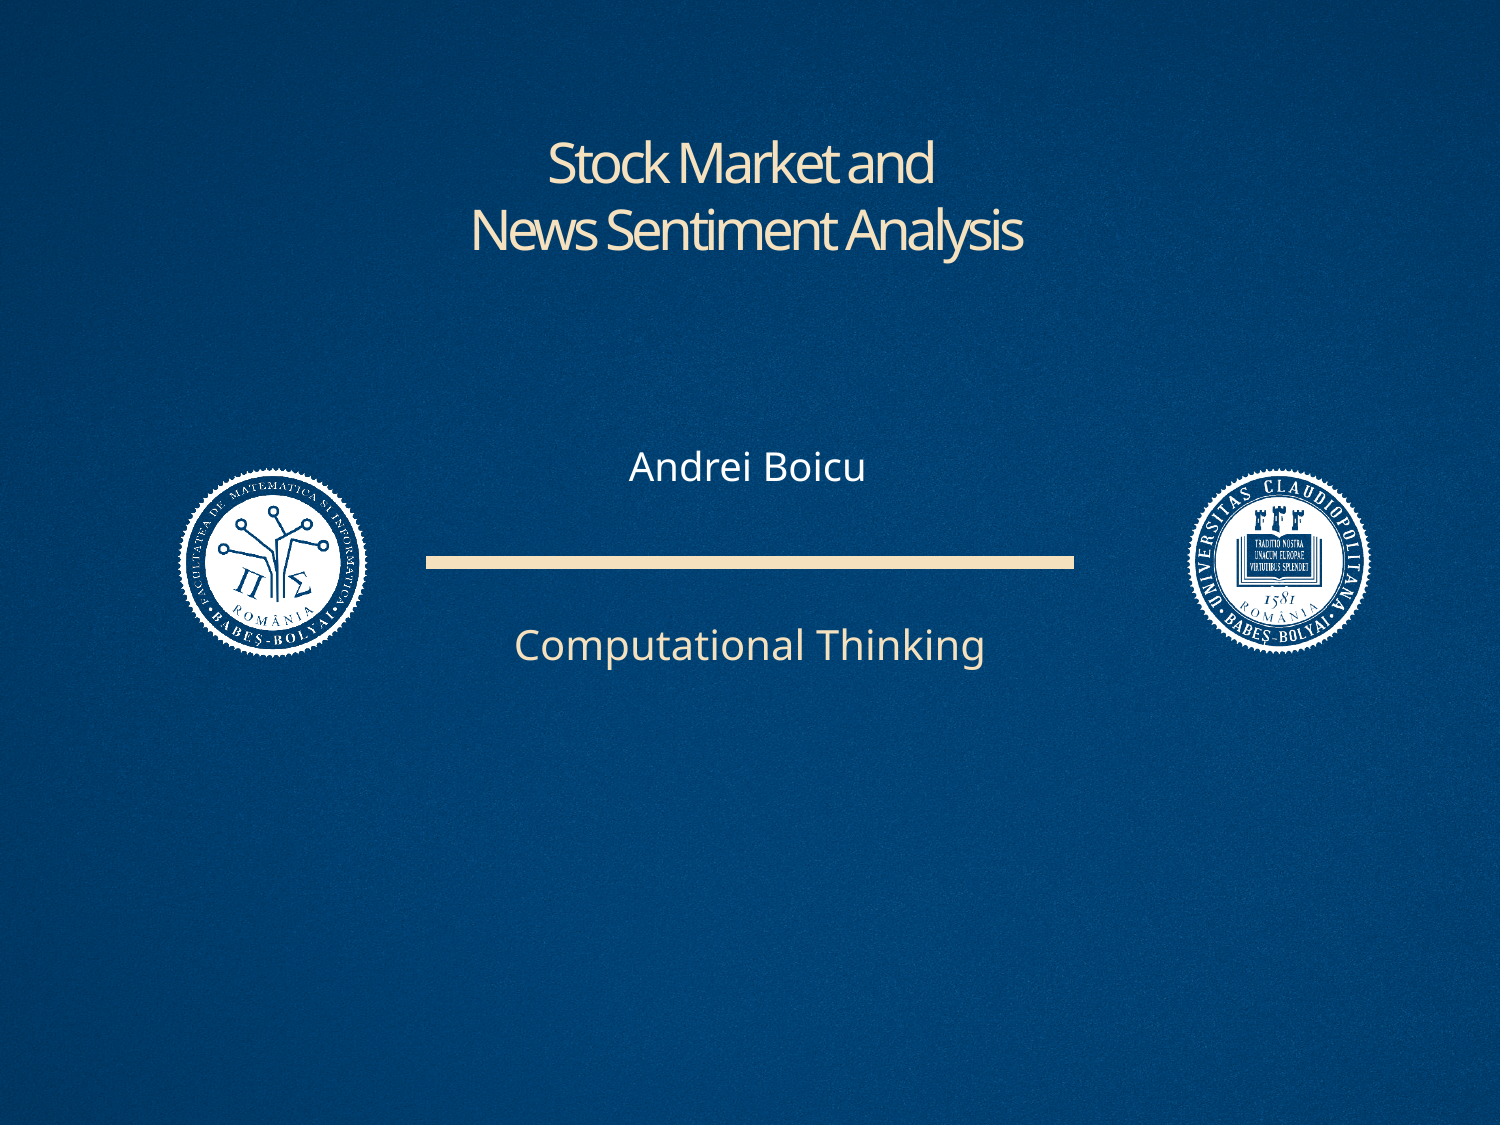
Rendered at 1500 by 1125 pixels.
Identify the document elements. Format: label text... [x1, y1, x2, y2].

title Stock Market and News Sentiment Analysis [31, 119, 1466, 270]
picture [0, 0, 1500, 1125]
subtitle Andrei Boicu [426, 439, 1071, 498]
